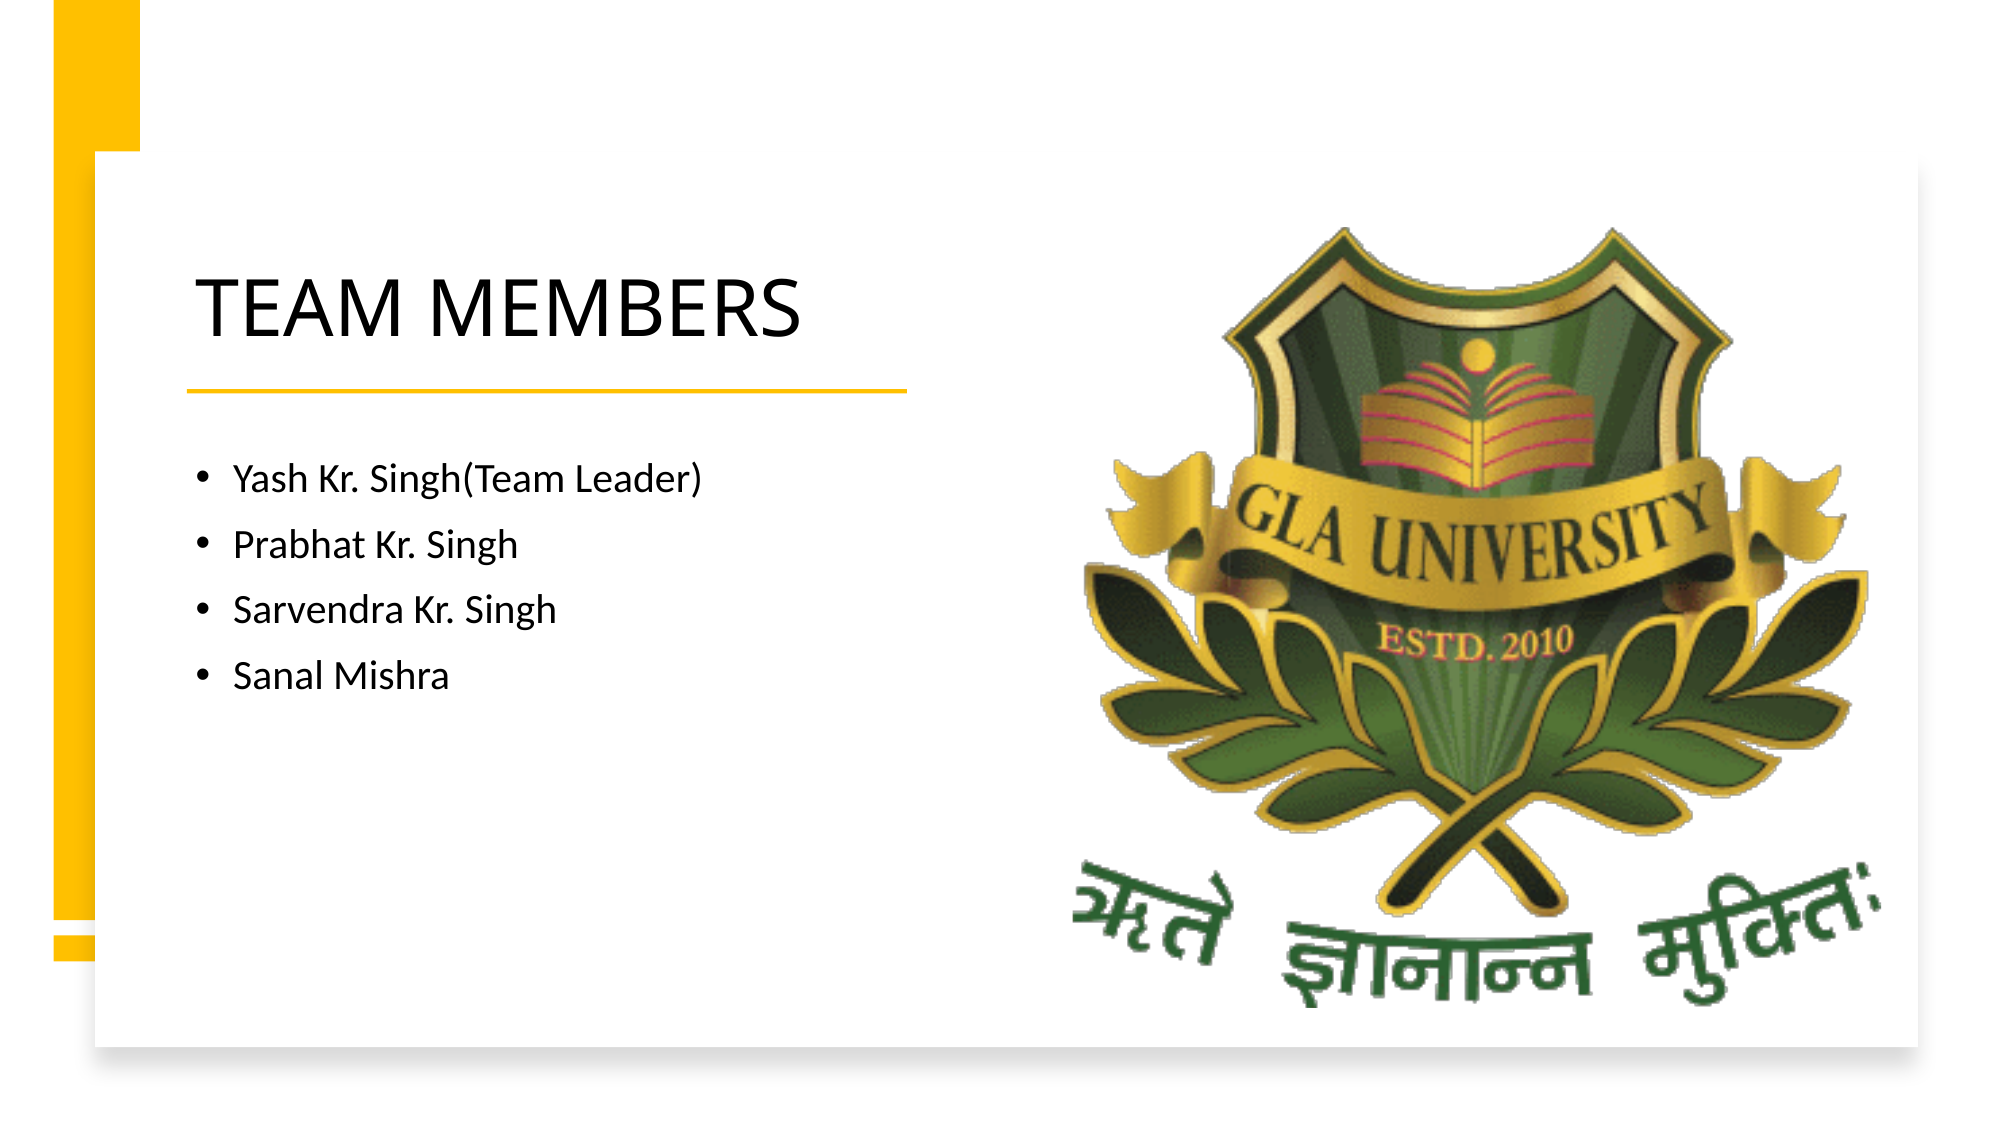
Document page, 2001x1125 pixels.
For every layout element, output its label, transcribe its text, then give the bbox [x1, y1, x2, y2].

picture [1072, 226, 1882, 1008]
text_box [0, 437, 578, 524]
text_box [0, 0, 2000, 1125]
text_box [94, 150, 1919, 1048]
title TEAM MEMBERS [180, 203, 953, 362]
text_box [186, 388, 908, 395]
list Yash Kr. Singh(Team Leader) Prabhat Kr. Singh Sarvendra Kr. Singh Sanal Mishra [180, 411, 954, 1008]
